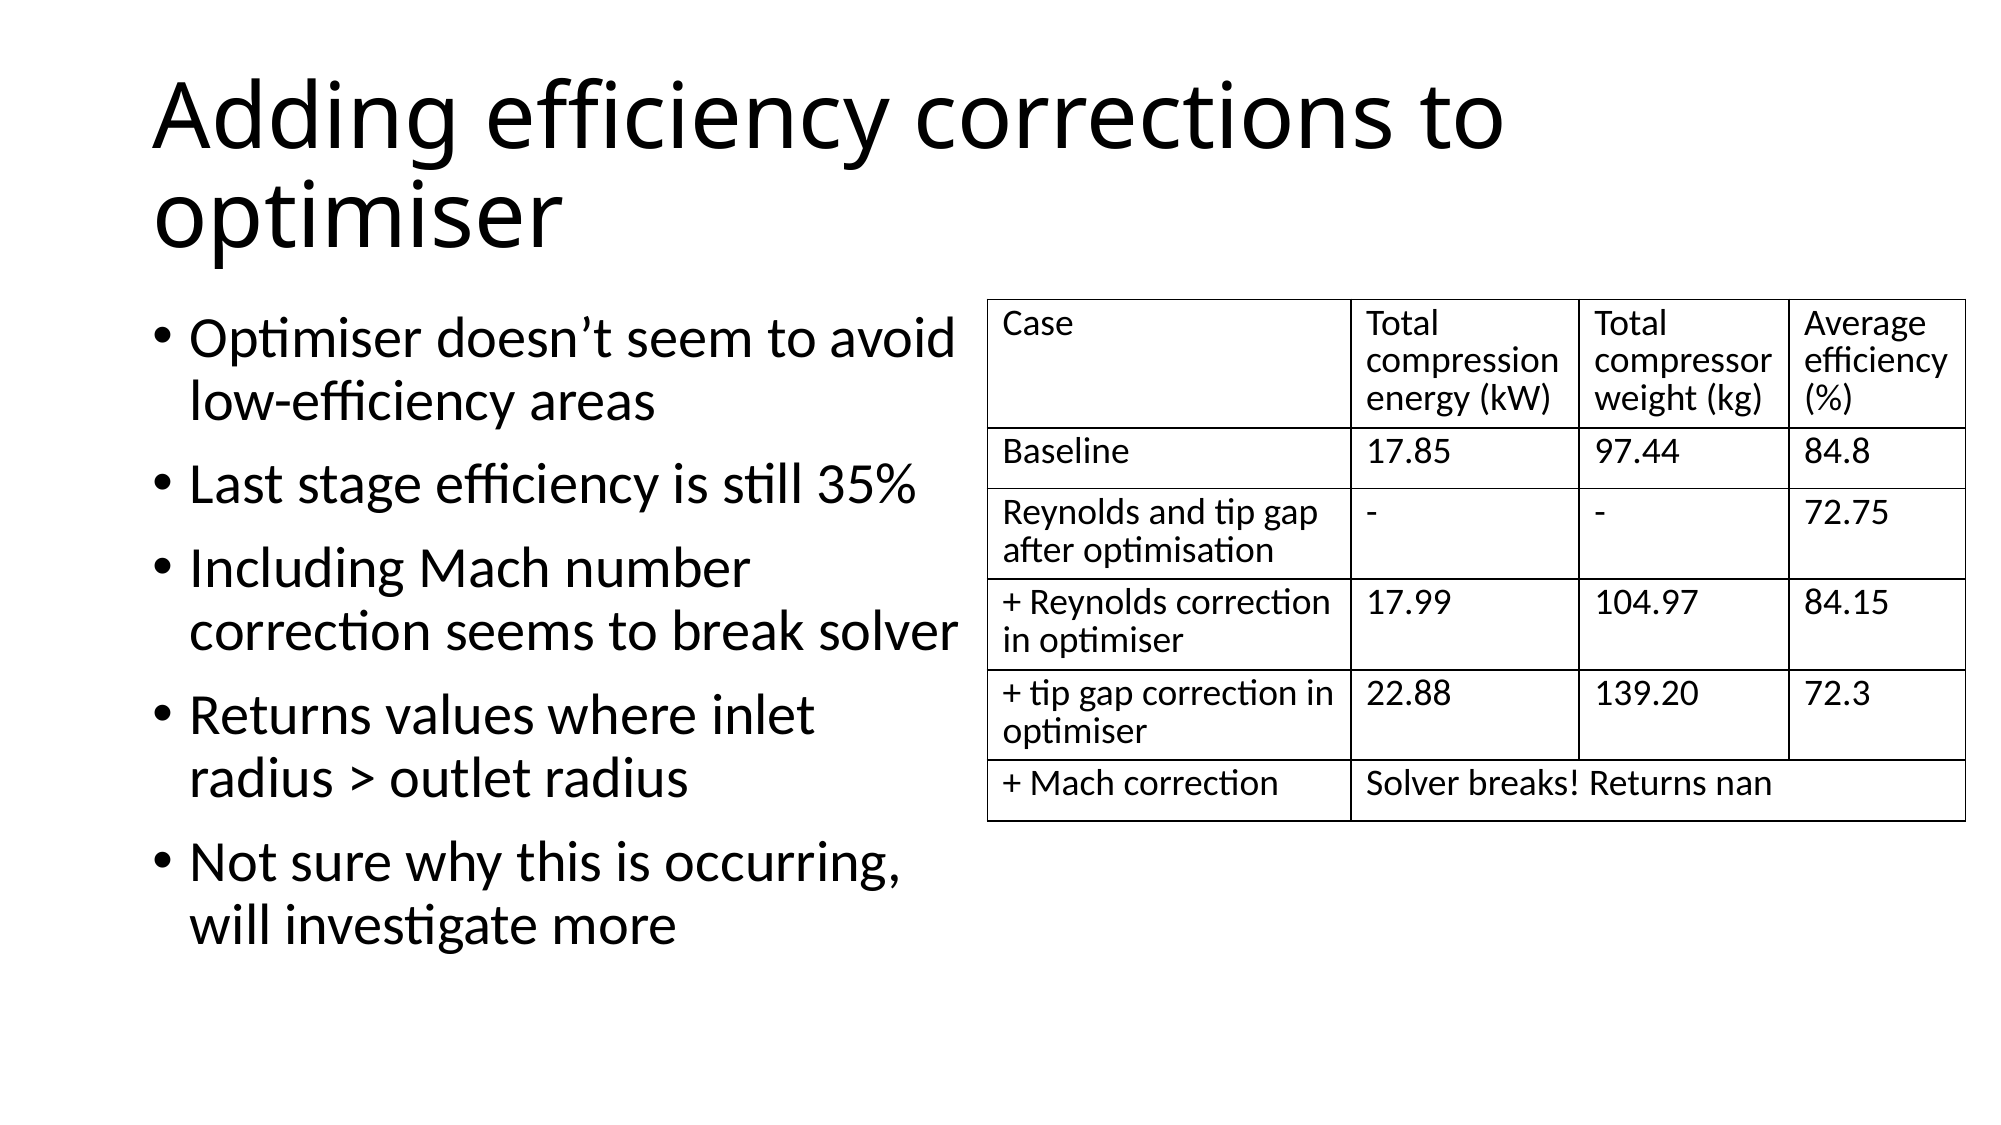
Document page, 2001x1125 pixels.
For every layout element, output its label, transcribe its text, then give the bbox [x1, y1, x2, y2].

table_cell 97.44 [1580, 429, 1788, 488]
table_cell - [1580, 489, 1788, 578]
table_header Average efficiency (%) [1790, 300, 1965, 427]
table_cell + Reynolds correction in optimiser [988, 580, 1350, 669]
list Optimiser doesn’t seem to avoid low-efficiency areas Last stage efficiency is still 35% Including Mach number correction seems to break solver Returns values where inlet radius > outlet radius Not sure why this is occurring, will investigate more [137, 299, 988, 1014]
table_cell 84.8 [1790, 429, 1965, 488]
table_cell Solver breaks! Returns nan [1352, 761, 1965, 820]
table_cell 17.85 [1352, 429, 1578, 488]
table_cell Baseline [988, 429, 1350, 488]
table_cell 104.97 [1580, 580, 1788, 669]
table_header Total compression energy (kW) [1352, 300, 1578, 427]
table_cell 139.20 [1580, 671, 1788, 759]
title Adding efficiency corrections to optimiser [137, 59, 1863, 278]
table_cell 84.15 [1790, 580, 1965, 669]
table_cell - [1352, 489, 1578, 578]
table_cell + tip gap correction in optimiser [988, 671, 1350, 759]
table_header Total compressor weight (kg) [1580, 300, 1788, 427]
table_cell 22.88 [1352, 671, 1578, 759]
table_cell 72.3 [1790, 671, 1965, 759]
table_cell Reynolds and tip gap after optimisation [988, 489, 1350, 578]
table_header Case [988, 300, 1350, 427]
table_cell 72.75 [1790, 489, 1965, 578]
table_cell + Mach correction [988, 761, 1350, 820]
table_cell 17.99 [1352, 580, 1578, 669]
